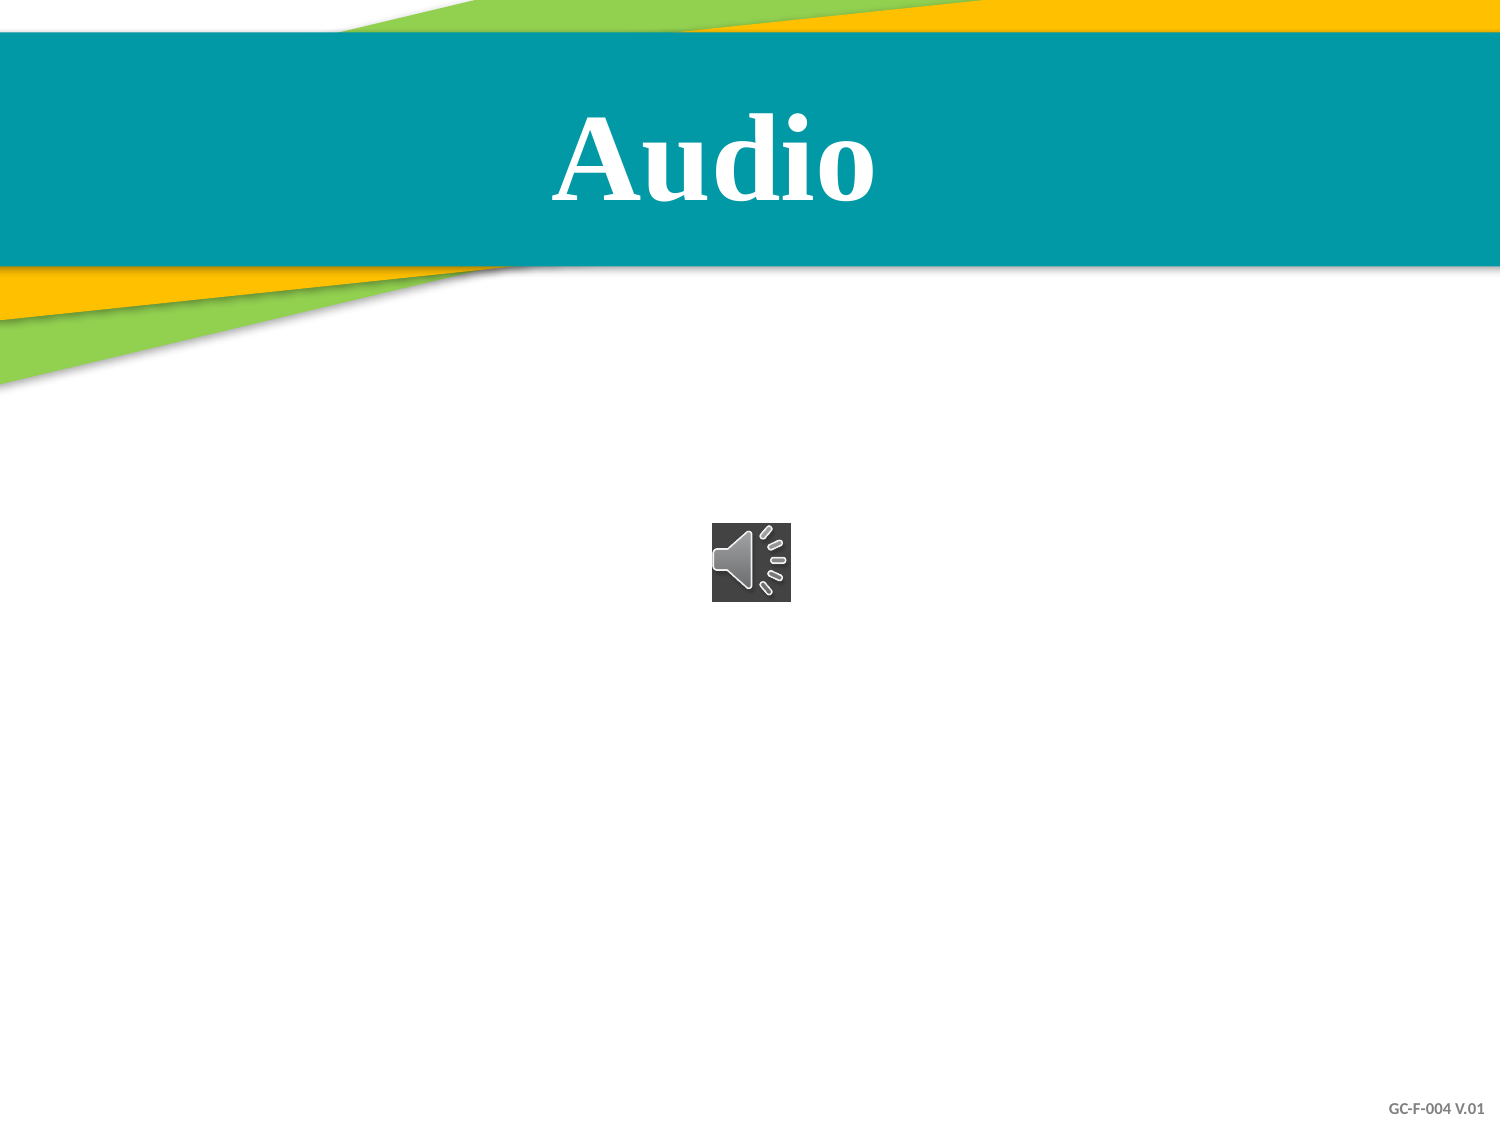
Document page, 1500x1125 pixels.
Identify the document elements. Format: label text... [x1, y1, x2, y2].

text_box Audio [536, 113, 1277, 187]
picture [711, 522, 792, 603]
